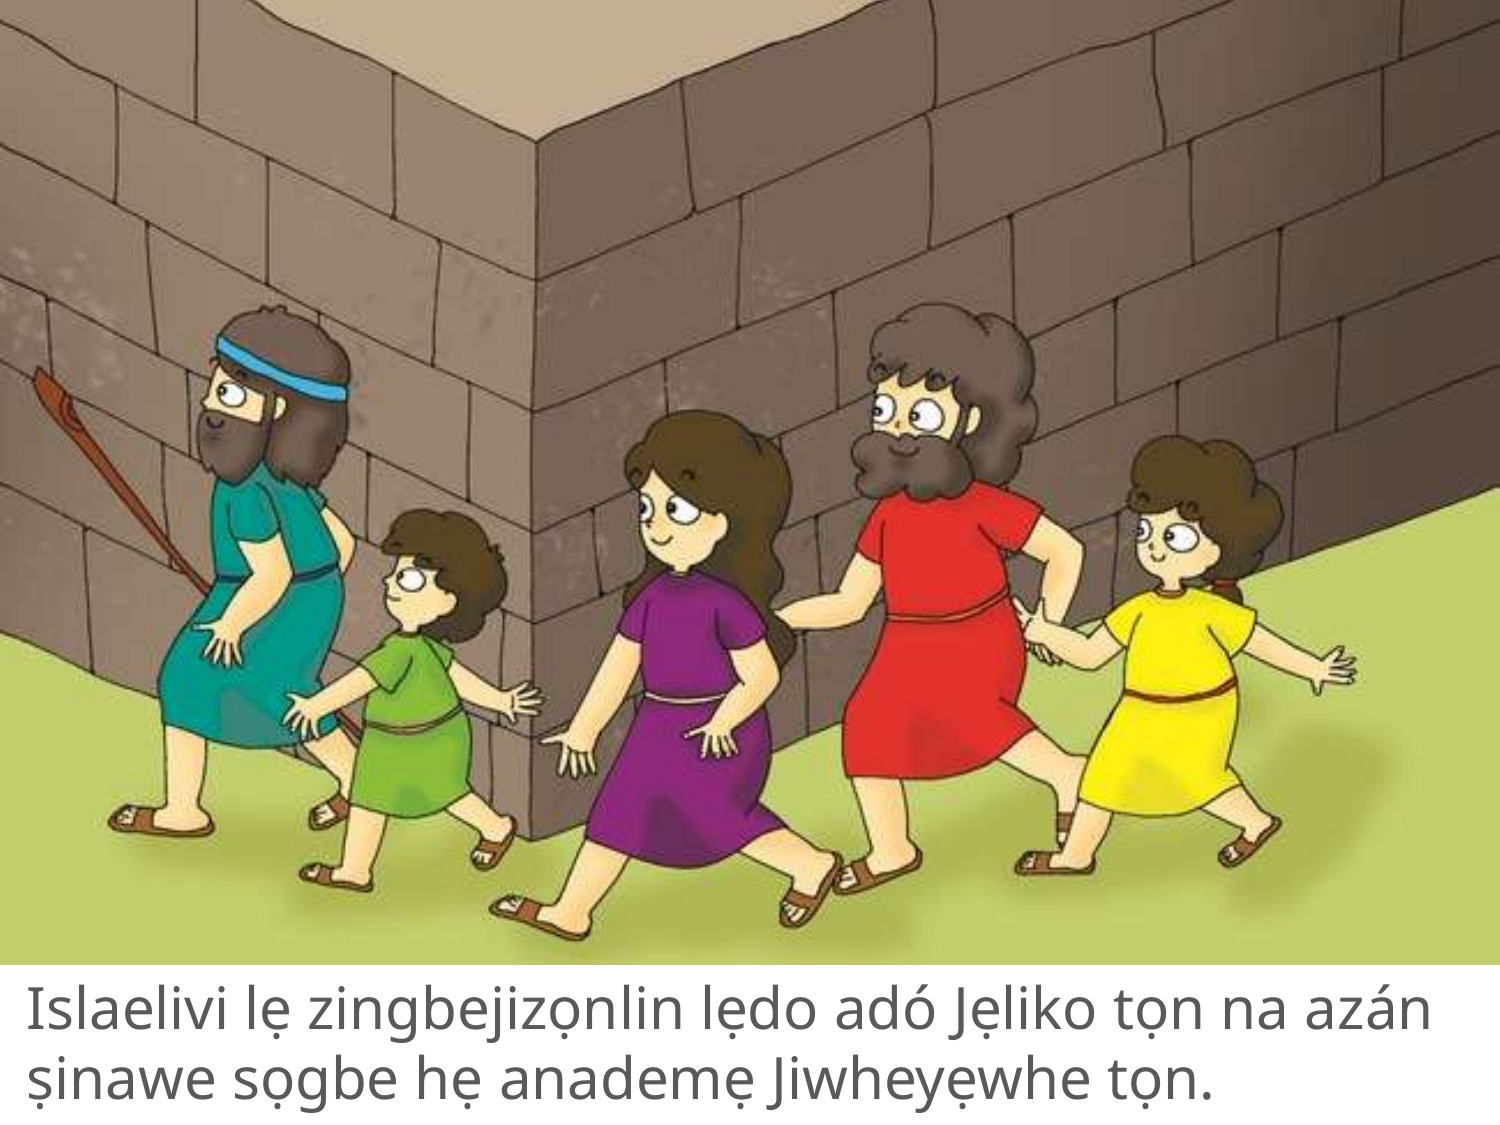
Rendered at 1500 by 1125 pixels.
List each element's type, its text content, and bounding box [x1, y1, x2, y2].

text_box Islaelivi lẹ zingbejizọnlin lẹdo adó Jẹliko tọn na azán ṣinawe sọgbe hẹ anademẹ Jiwheyẹwhe tọn. [11, 973, 1498, 1119]
picture [0, 0, 1500, 965]
